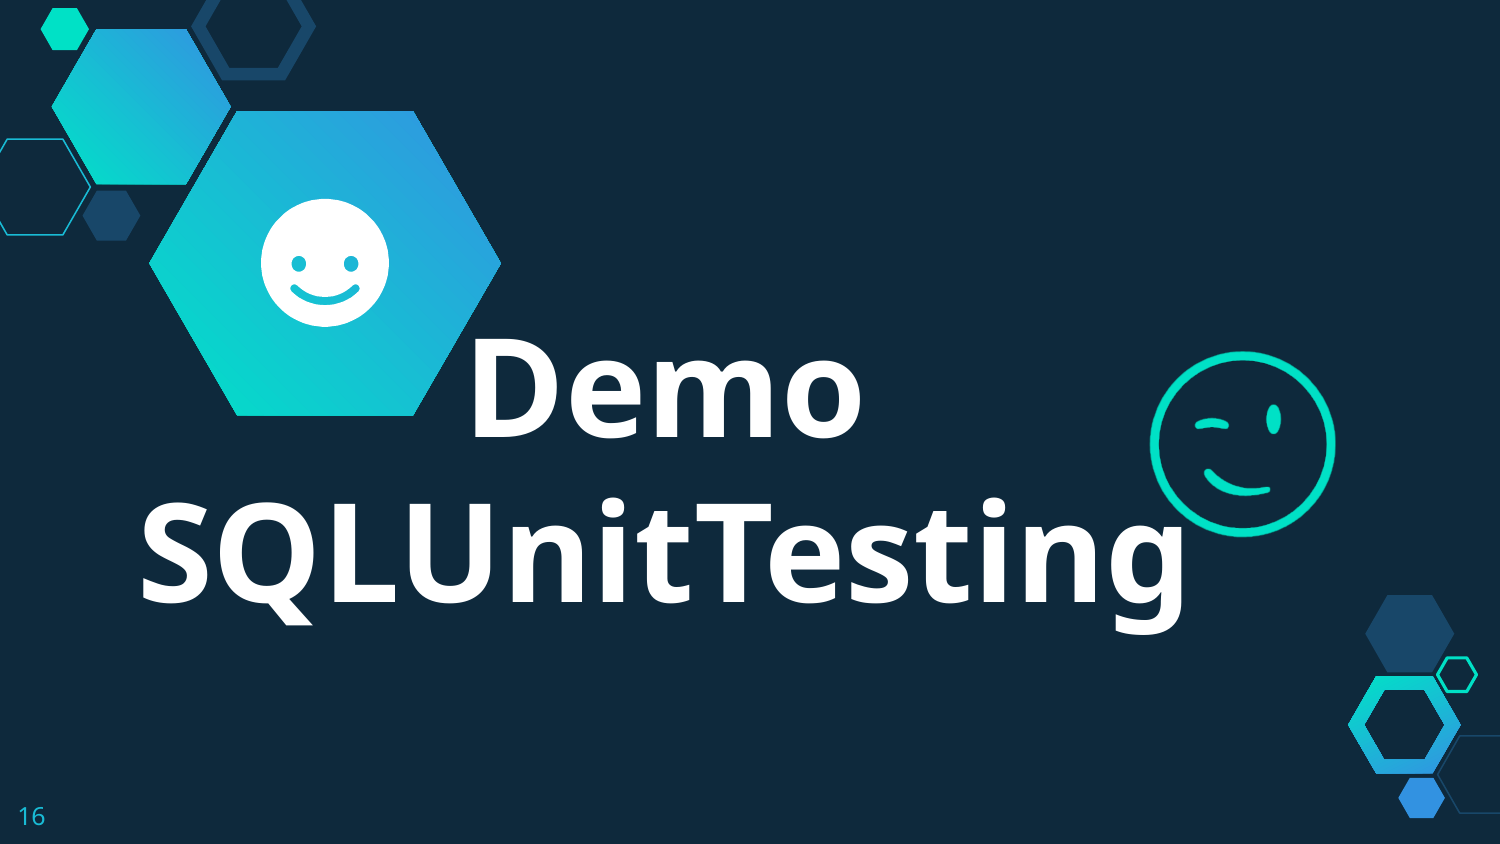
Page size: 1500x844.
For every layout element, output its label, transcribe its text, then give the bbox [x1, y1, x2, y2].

picture [1022, 262, 1464, 685]
title Demo SQLUnitTesting [87, 312, 1017, 645]
text_box [261, 198, 389, 327]
text_box [149, 111, 501, 312]
slide_number 16 [2, 785, 93, 844]
